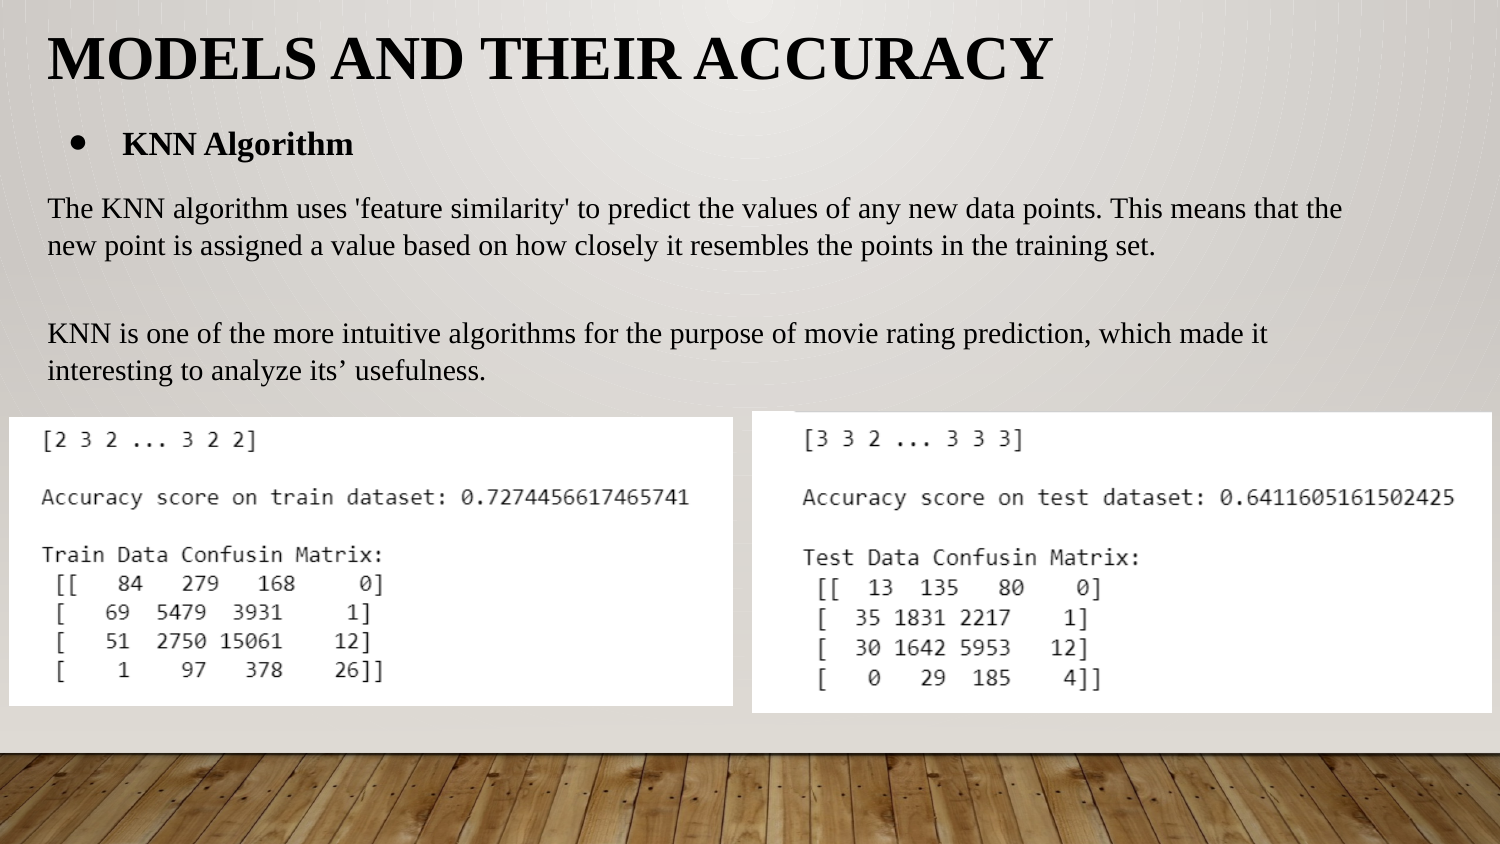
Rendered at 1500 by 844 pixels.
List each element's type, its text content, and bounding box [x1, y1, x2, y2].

picture [0, 753, 1500, 844]
title MODELS AND THEIR ACCURACY [32, 10, 1431, 105]
picture [751, 410, 1492, 714]
list KNN Algorithm The KNN algorithm uses 'feature similarity' to predict the values of any new data points. This means that the new point is assigned a value based on how closely it resembles the points in the training set. KNN is one of the more intuitive algorithms for the purpose of movie rating prediction, which made it interesting to analyze its’ usefulness. [32, 104, 1412, 407]
picture [8, 417, 745, 706]
